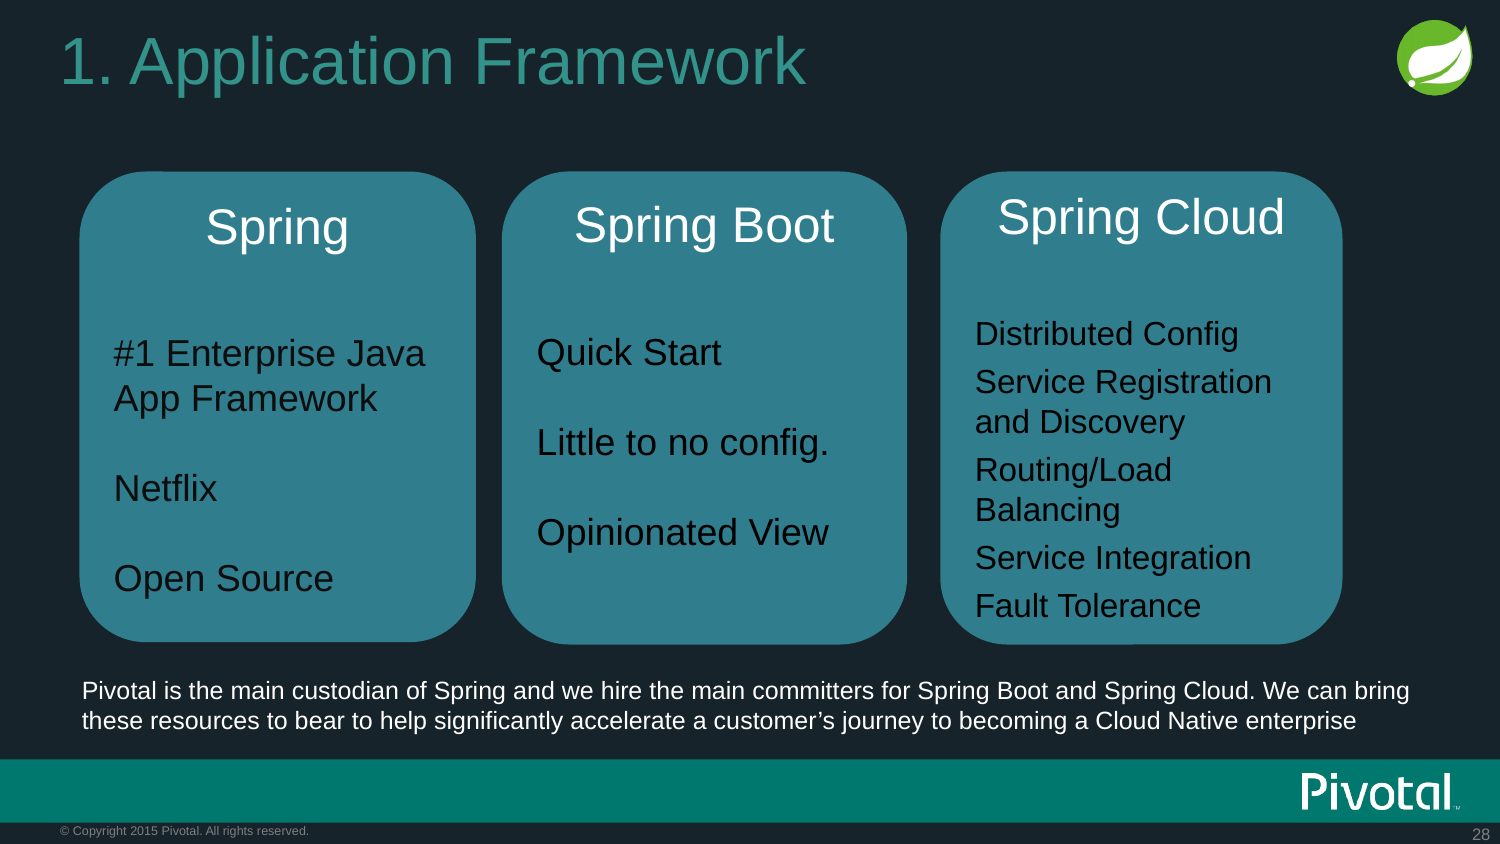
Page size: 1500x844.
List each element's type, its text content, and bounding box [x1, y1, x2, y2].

title 1. Application Framework [44, 11, 1138, 88]
text_box Spring #1 Enterprise Java App Framework Netflix Open Source [79, 171, 476, 643]
text_box Spring Boot Quick Start Little to no config. Opinionated View [501, 171, 908, 645]
text_box Pivotal is the main custodian of Spring and we hire the main committers for Spring Boot and Spring Cloud. We can bring these resources to bear to help significantly accelerate a customer’s journey to becoming a Cloud Native enterprise [67, 667, 1457, 742]
text_box Spring Cloud Distributed Config Service Registration and Discovery Routing/Load Balancing Service Integration Fault Tolerance [940, 171, 1343, 645]
picture [1302, 773, 1460, 810]
picture [1388, 11, 1481, 104]
